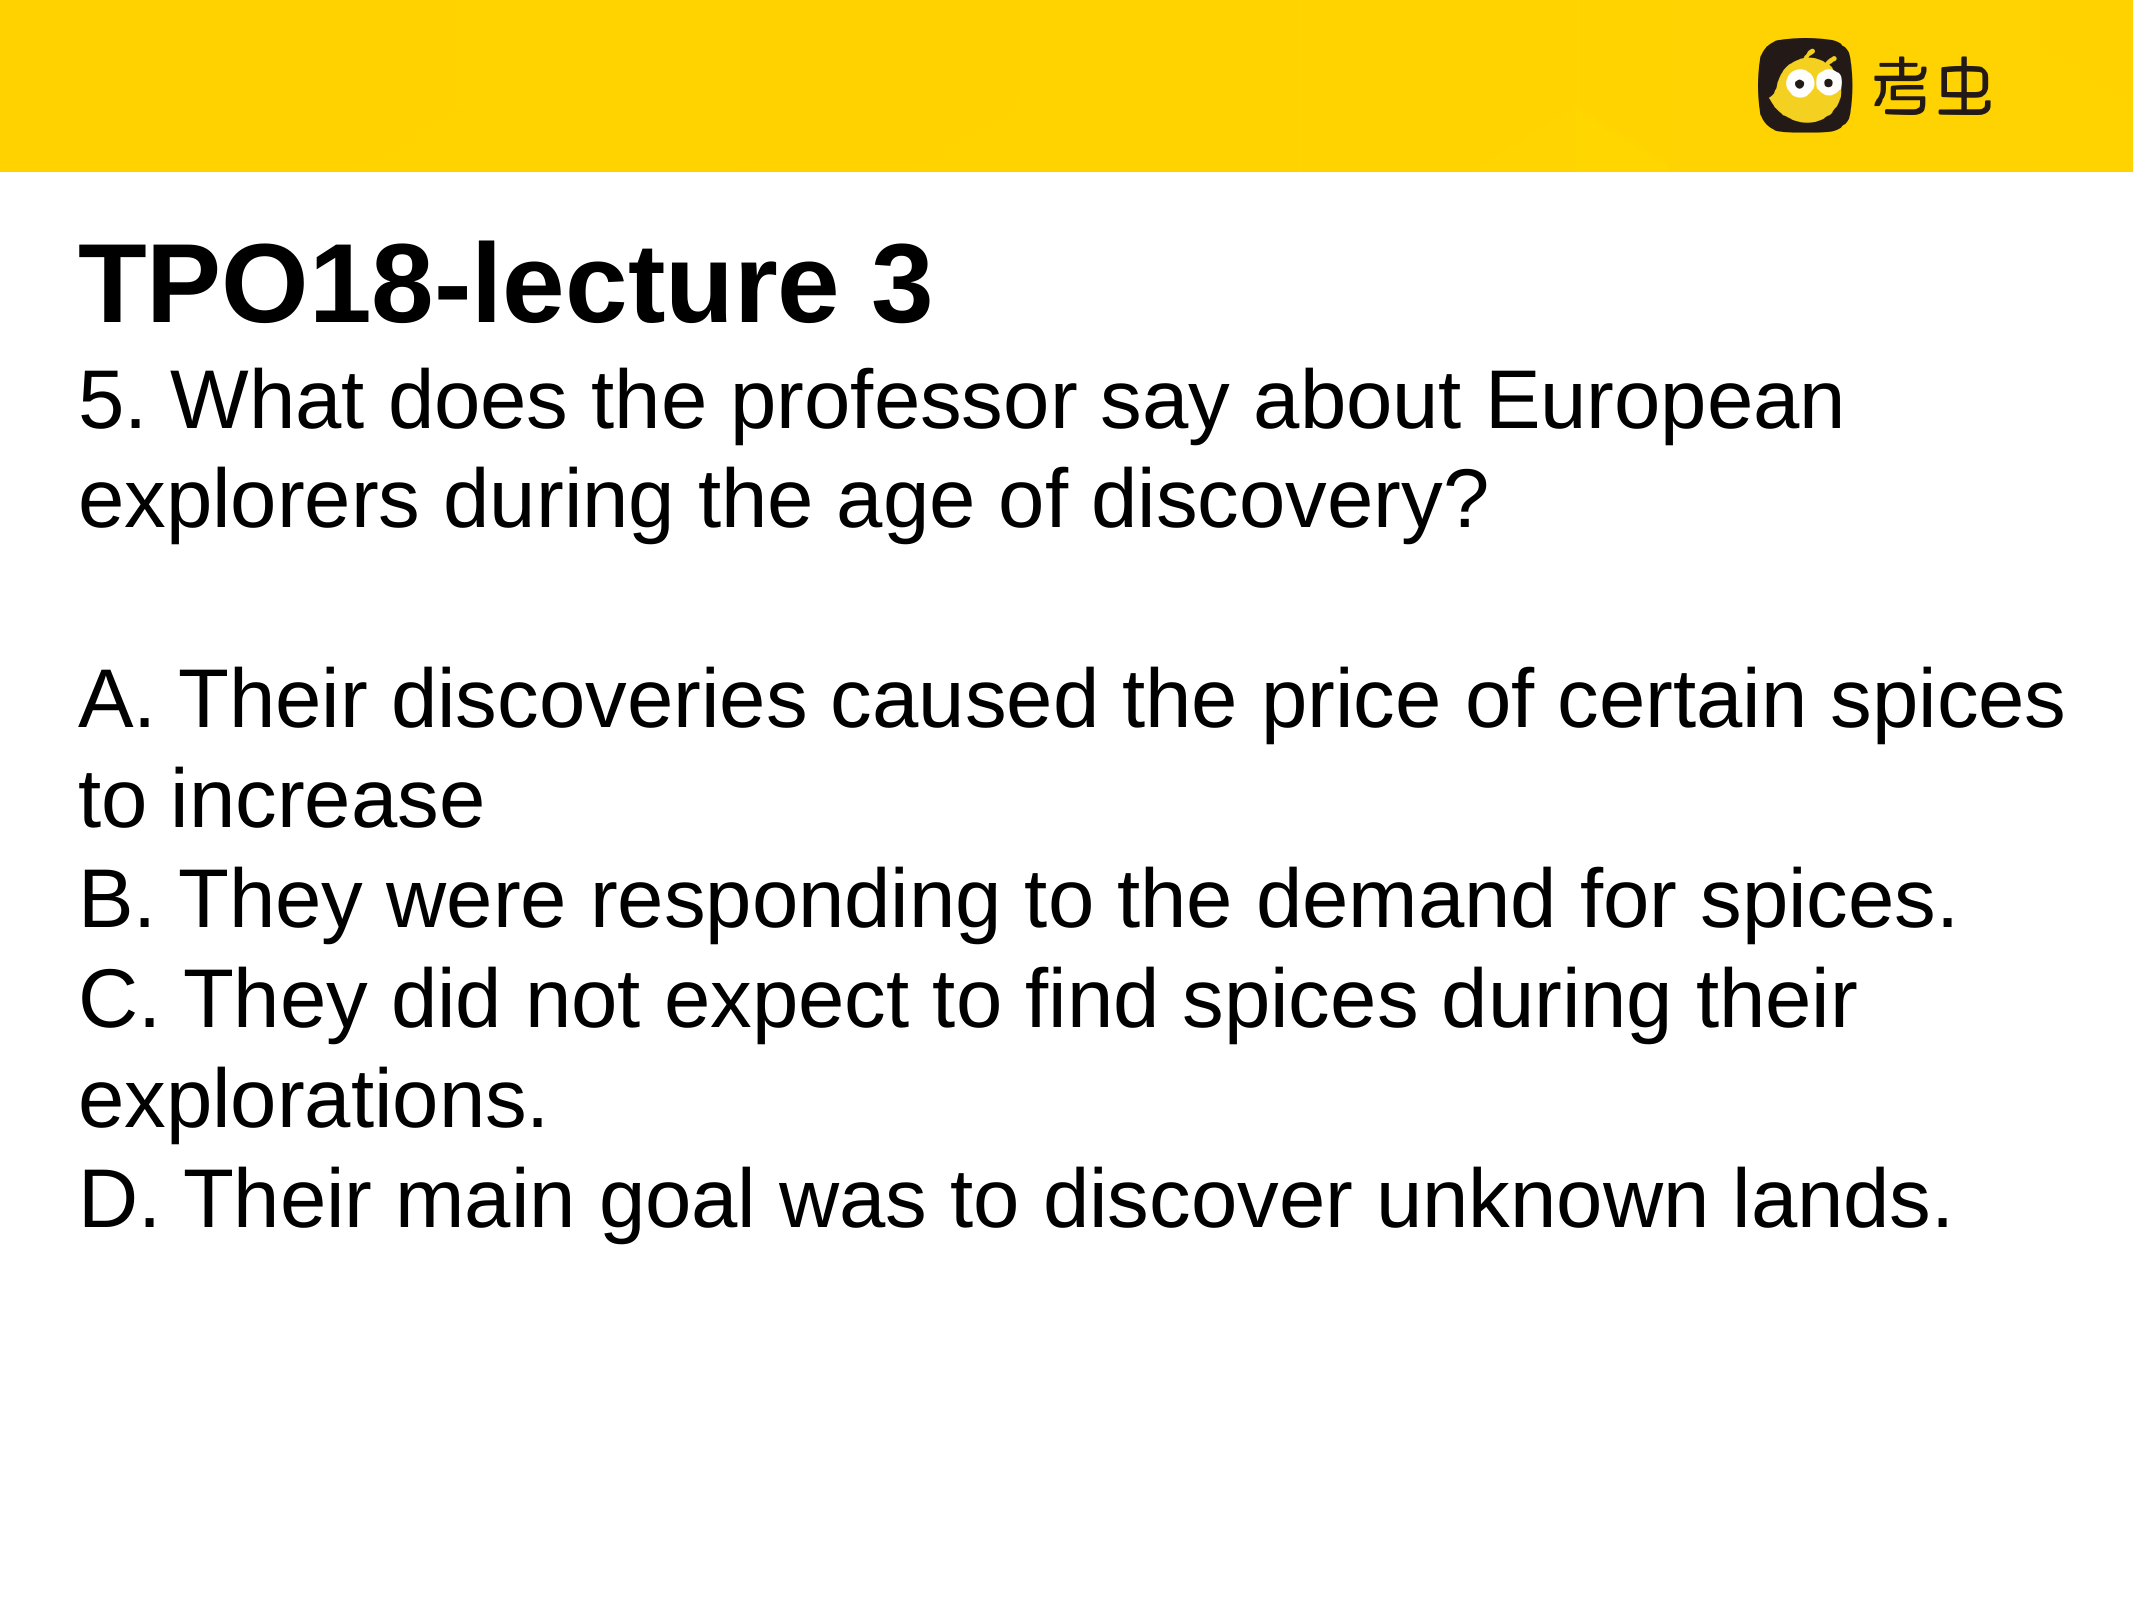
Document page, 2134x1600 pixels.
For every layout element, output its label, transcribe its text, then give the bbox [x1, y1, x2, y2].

picture [1758, 38, 1991, 133]
picture [0, 0, 2134, 172]
text_box TPO18-lecture 3 5. What does the professor say about European explorers during the age of discovery? A. Their discoveries caused the price of certain spices to increase B. They were responding to the demand for spices. C. They did not expect to find spices during their explorations. D. Their main goal was to discover unknown lands. [63, 202, 2134, 1252]
